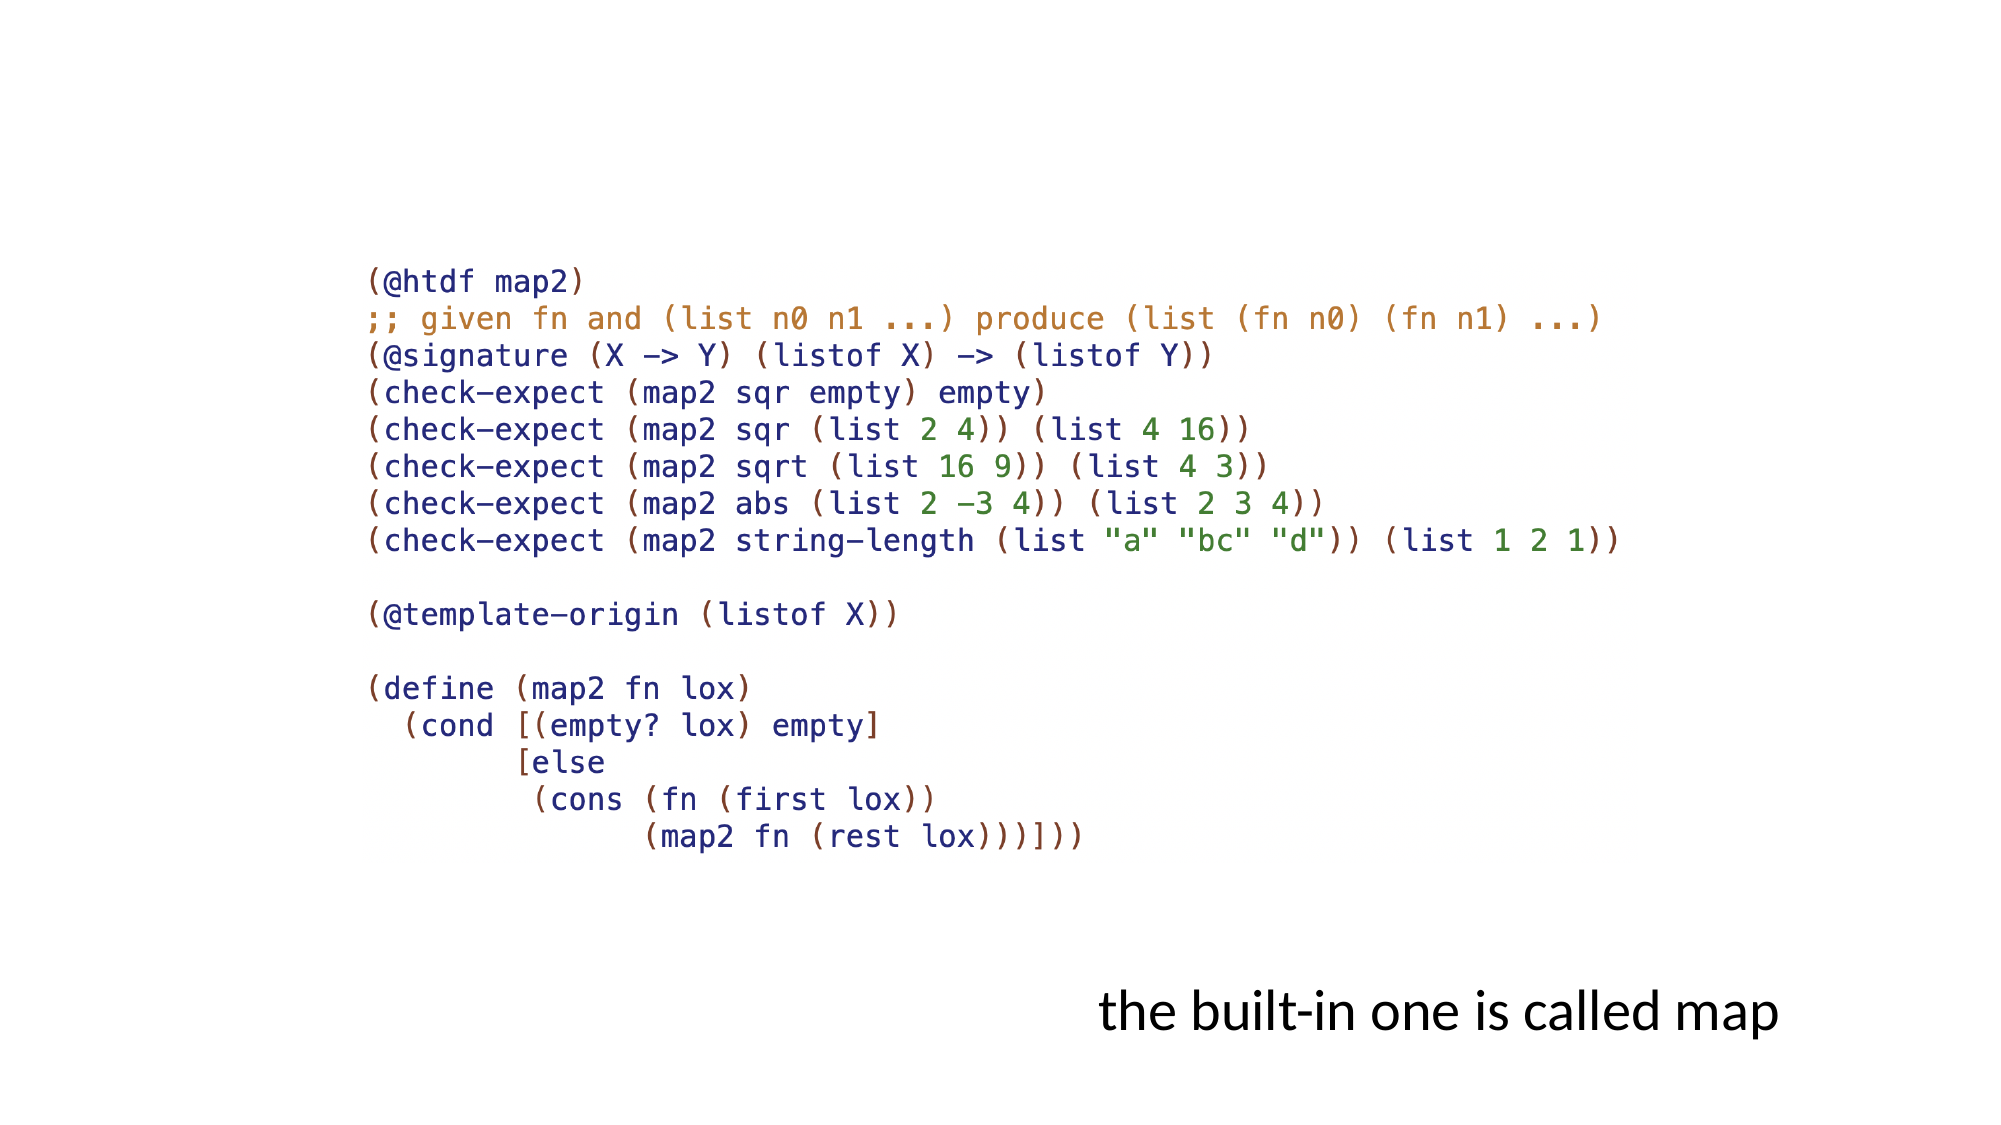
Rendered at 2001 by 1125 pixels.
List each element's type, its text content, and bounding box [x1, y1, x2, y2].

text_box the built-in one is called map [1083, 964, 2000, 1050]
picture [362, 262, 1638, 863]
